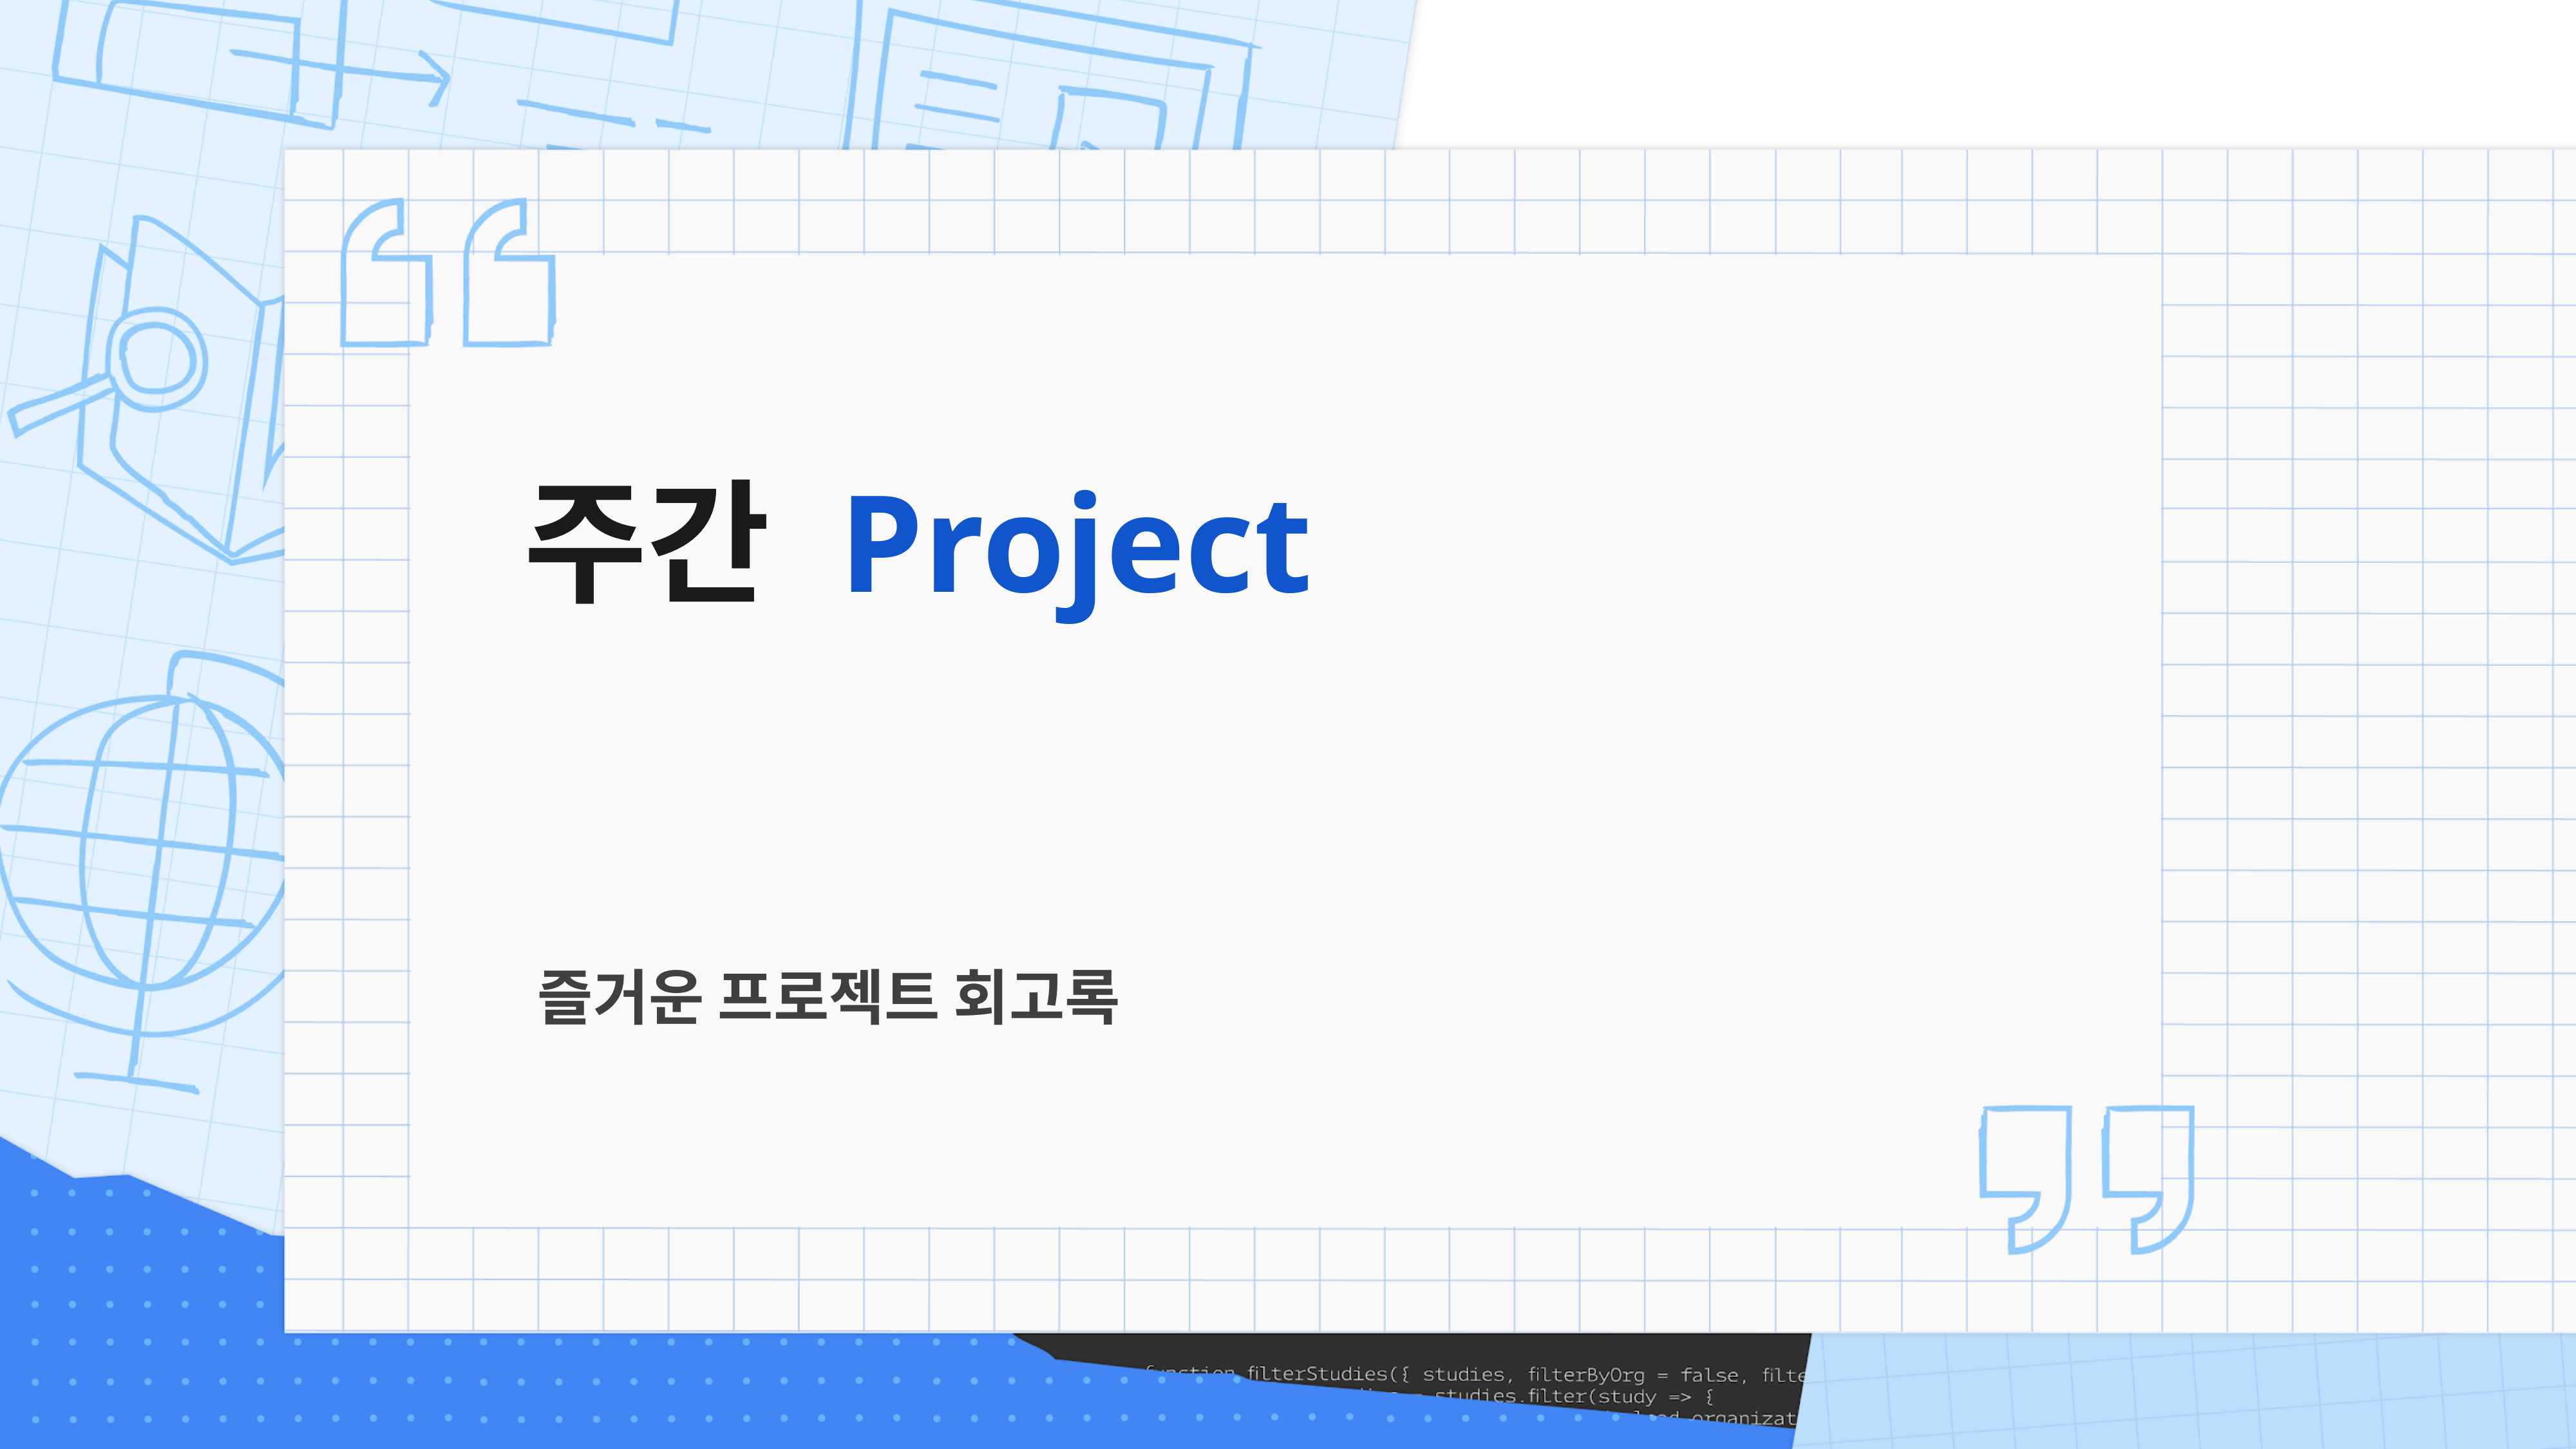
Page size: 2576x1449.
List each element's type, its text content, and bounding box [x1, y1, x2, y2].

text_box [1057, 604, 2502, 647]
title 주간 Project [498, 431, 2038, 726]
list 즐거운 프로젝트 회고록 [527, 950, 1249, 1449]
picture [0, 0, 2576, 1449]
